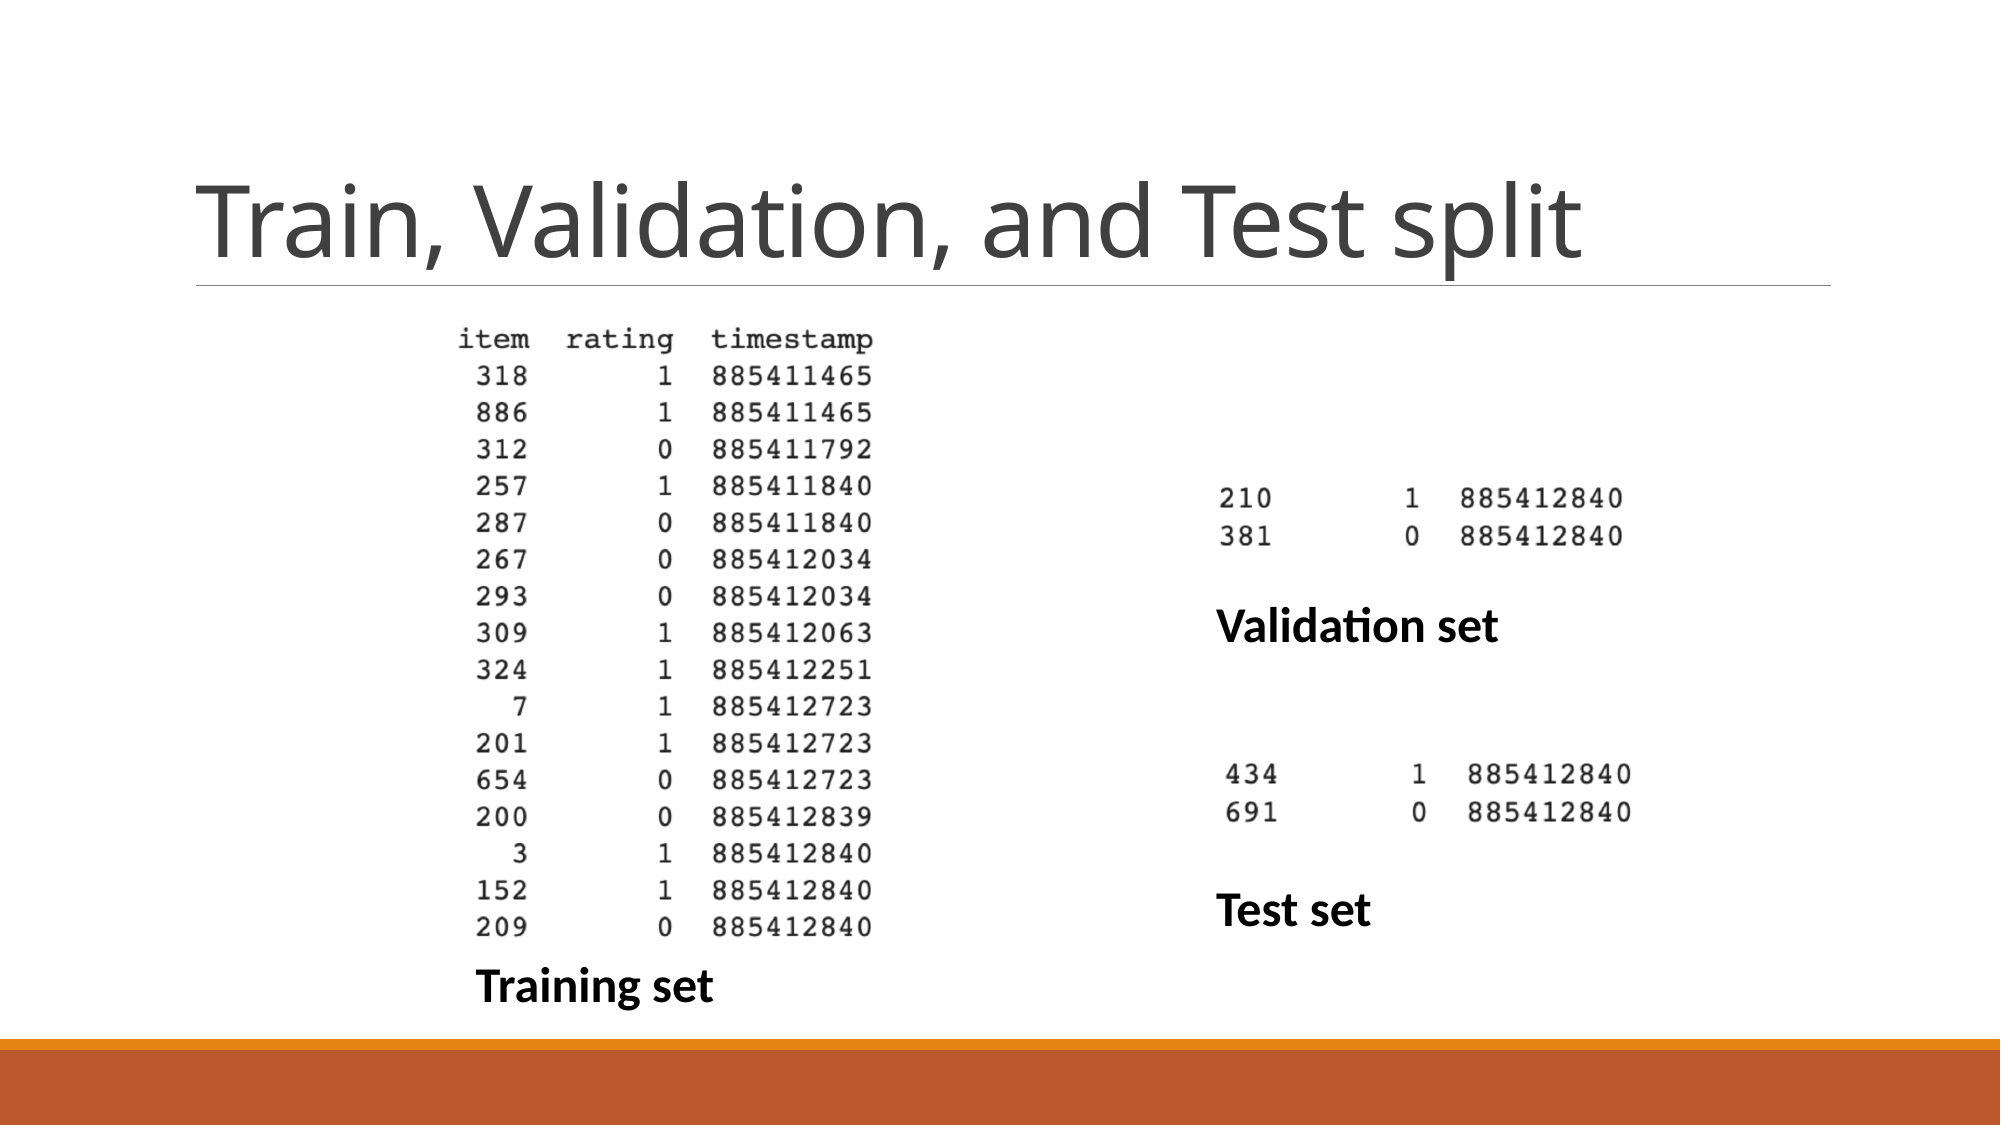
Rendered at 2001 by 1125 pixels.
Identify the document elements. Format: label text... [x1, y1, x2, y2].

picture [443, 316, 895, 958]
text_box Test set [1201, 868, 1652, 944]
title Train, Validation, and Test split [180, 47, 1830, 285]
text_box Training set [460, 945, 911, 1021]
picture [1200, 753, 1652, 839]
text_box Validation set [1201, 584, 1652, 660]
picture [1200, 475, 1652, 565]
